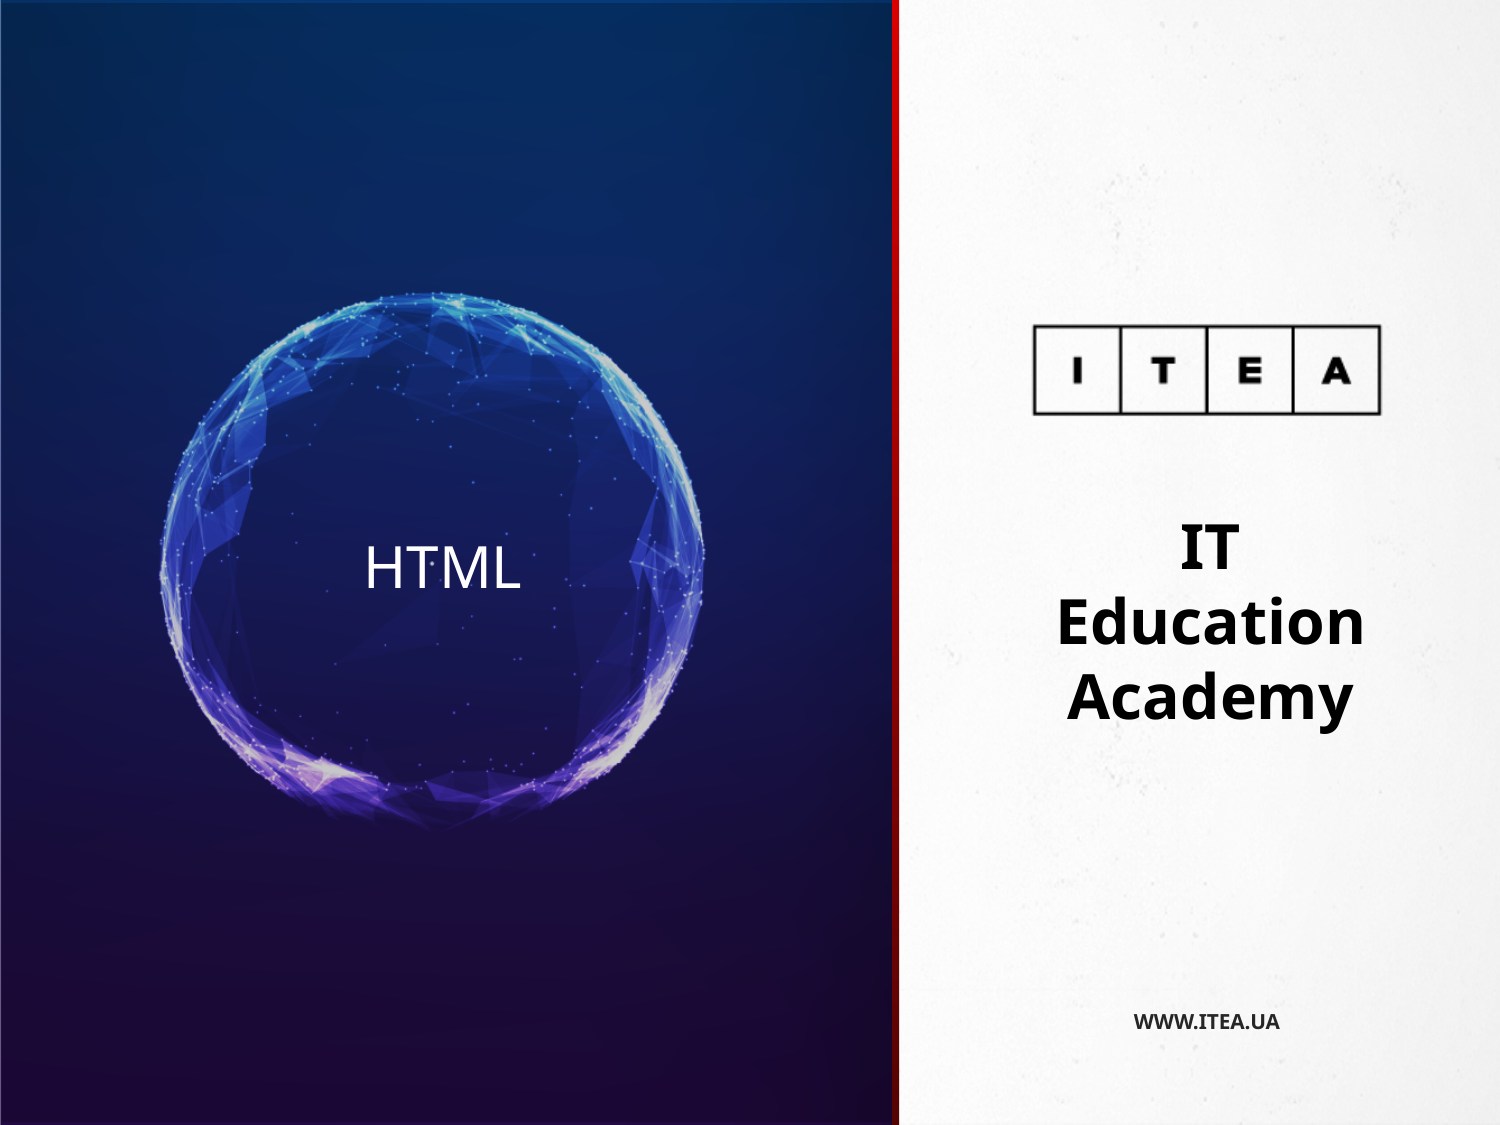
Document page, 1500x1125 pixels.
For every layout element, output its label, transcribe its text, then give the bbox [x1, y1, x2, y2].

text_box IT Education Academy [1007, 492, 1415, 647]
text_box [894, 0, 900, 1125]
text_box WWW.ITEA.UA [1081, 999, 1333, 1043]
picture [0, 0, 895, 1125]
picture [900, 0, 1500, 1125]
